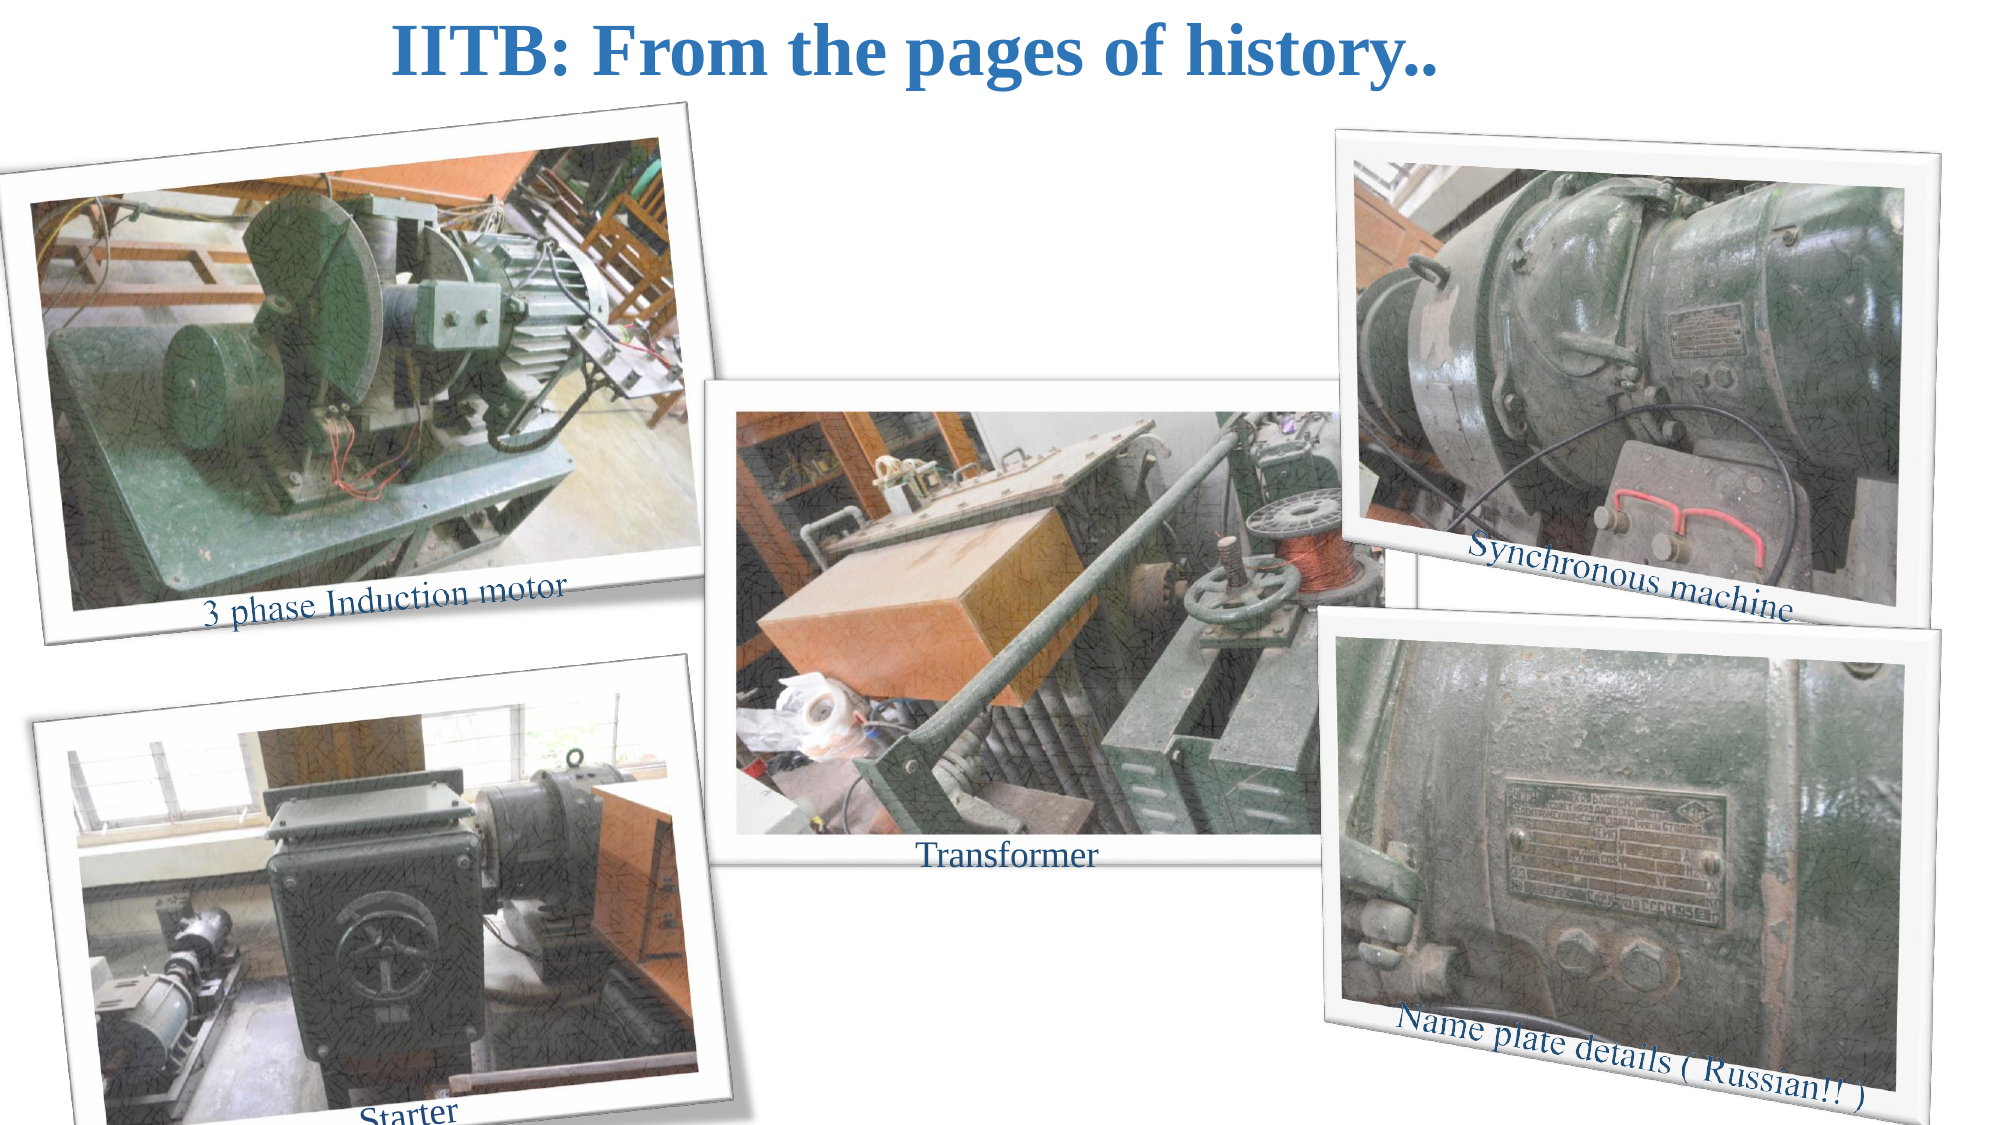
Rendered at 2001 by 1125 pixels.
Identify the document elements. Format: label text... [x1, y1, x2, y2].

text_box [13, 635, 766, 1125]
text_box [0, 83, 770, 682]
title IITB: From the pages of history.. [388, 0, 1449, 188]
text_box [203, 576, 567, 632]
text_box [1468, 530, 1793, 623]
text_box Starter [340, 1074, 476, 1125]
text_box Transformer [912, 830, 1104, 876]
text_box [1395, 1001, 1864, 1114]
text_box [696, 371, 1327, 874]
text_box [1309, 596, 1948, 1125]
text_box [1327, 120, 1948, 596]
